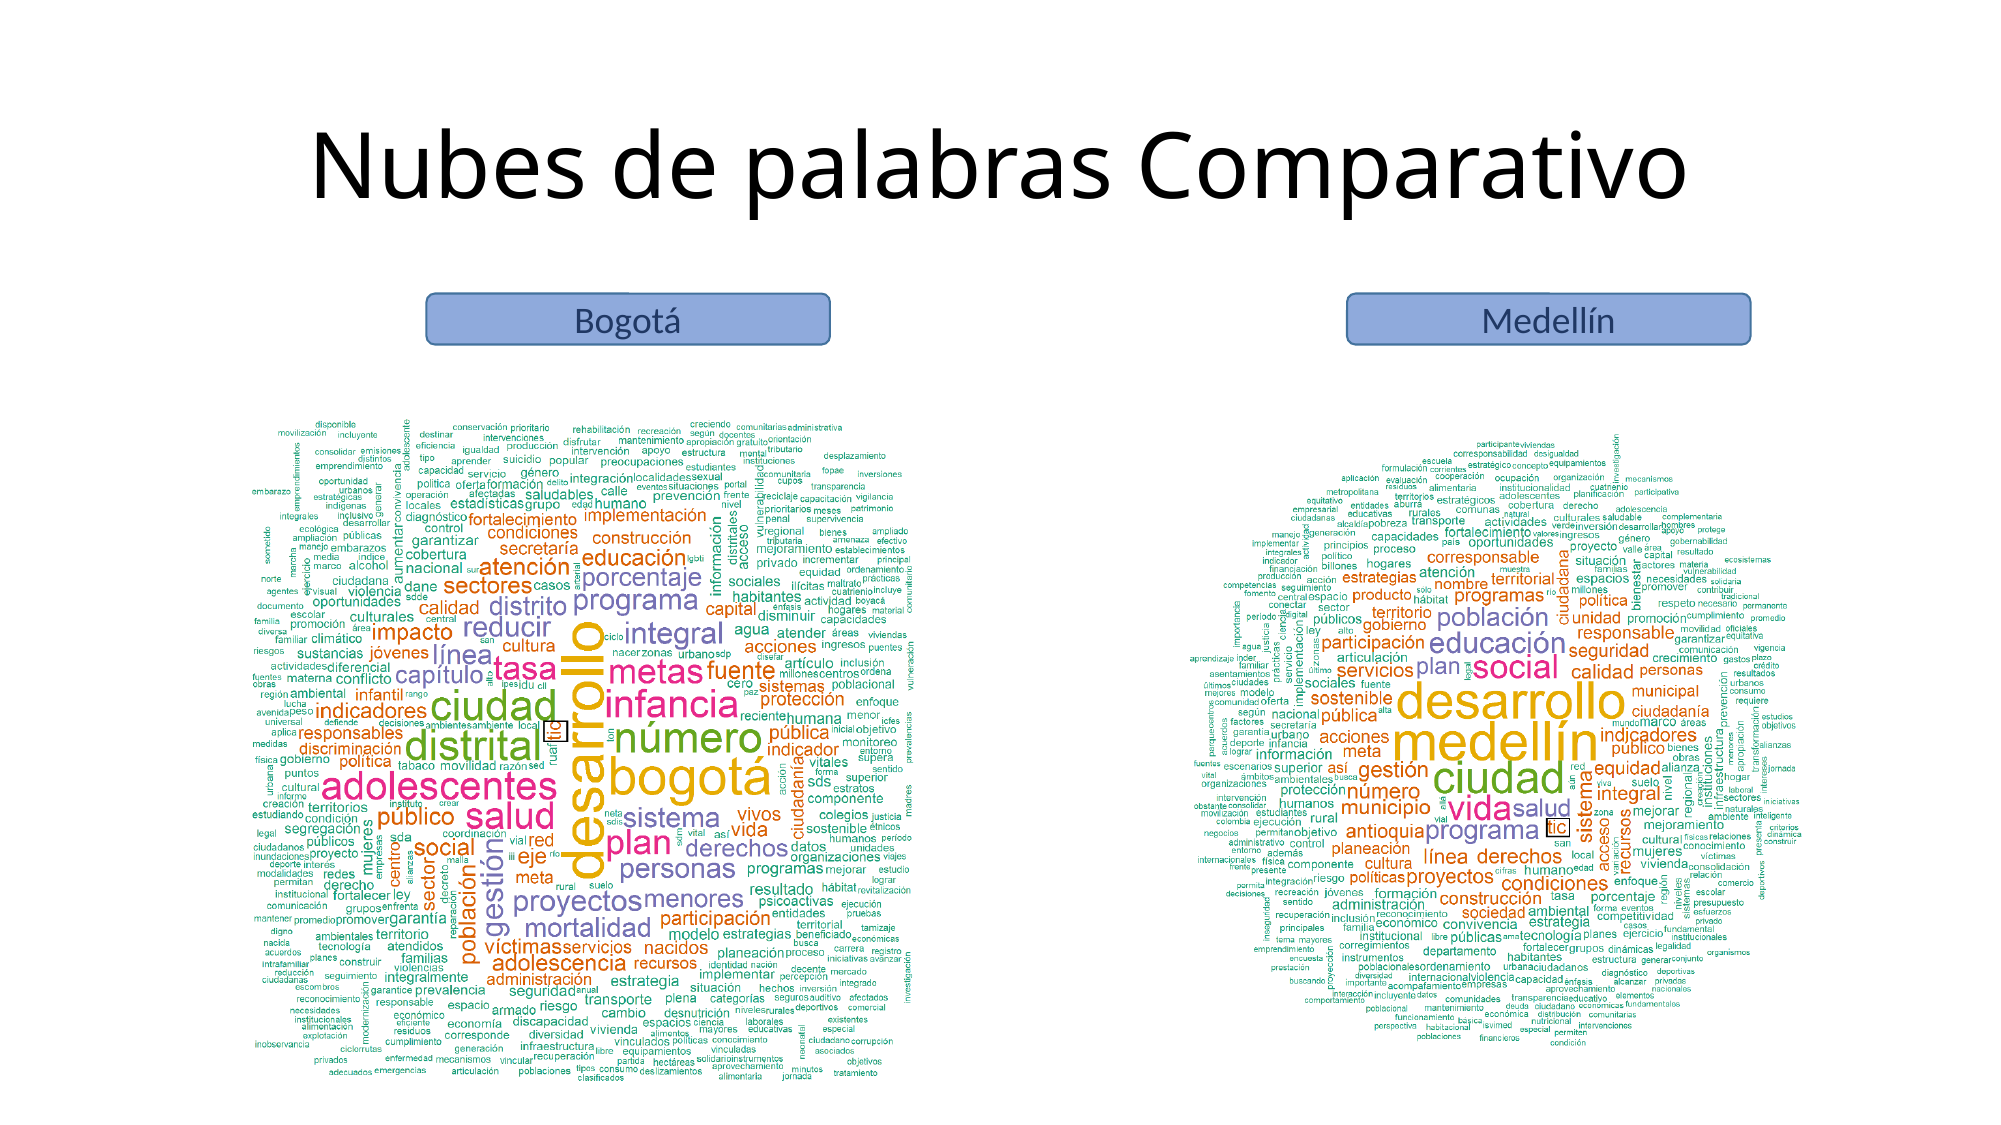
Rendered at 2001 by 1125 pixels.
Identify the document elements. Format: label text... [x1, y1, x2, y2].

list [46, 393, 1118, 1107]
text_box Bogotá [425, 292, 831, 346]
picture [999, 409, 1992, 1071]
text_box Medellín [1345, 292, 1752, 346]
title Nubes de palabras Comparativo [137, 59, 1863, 278]
